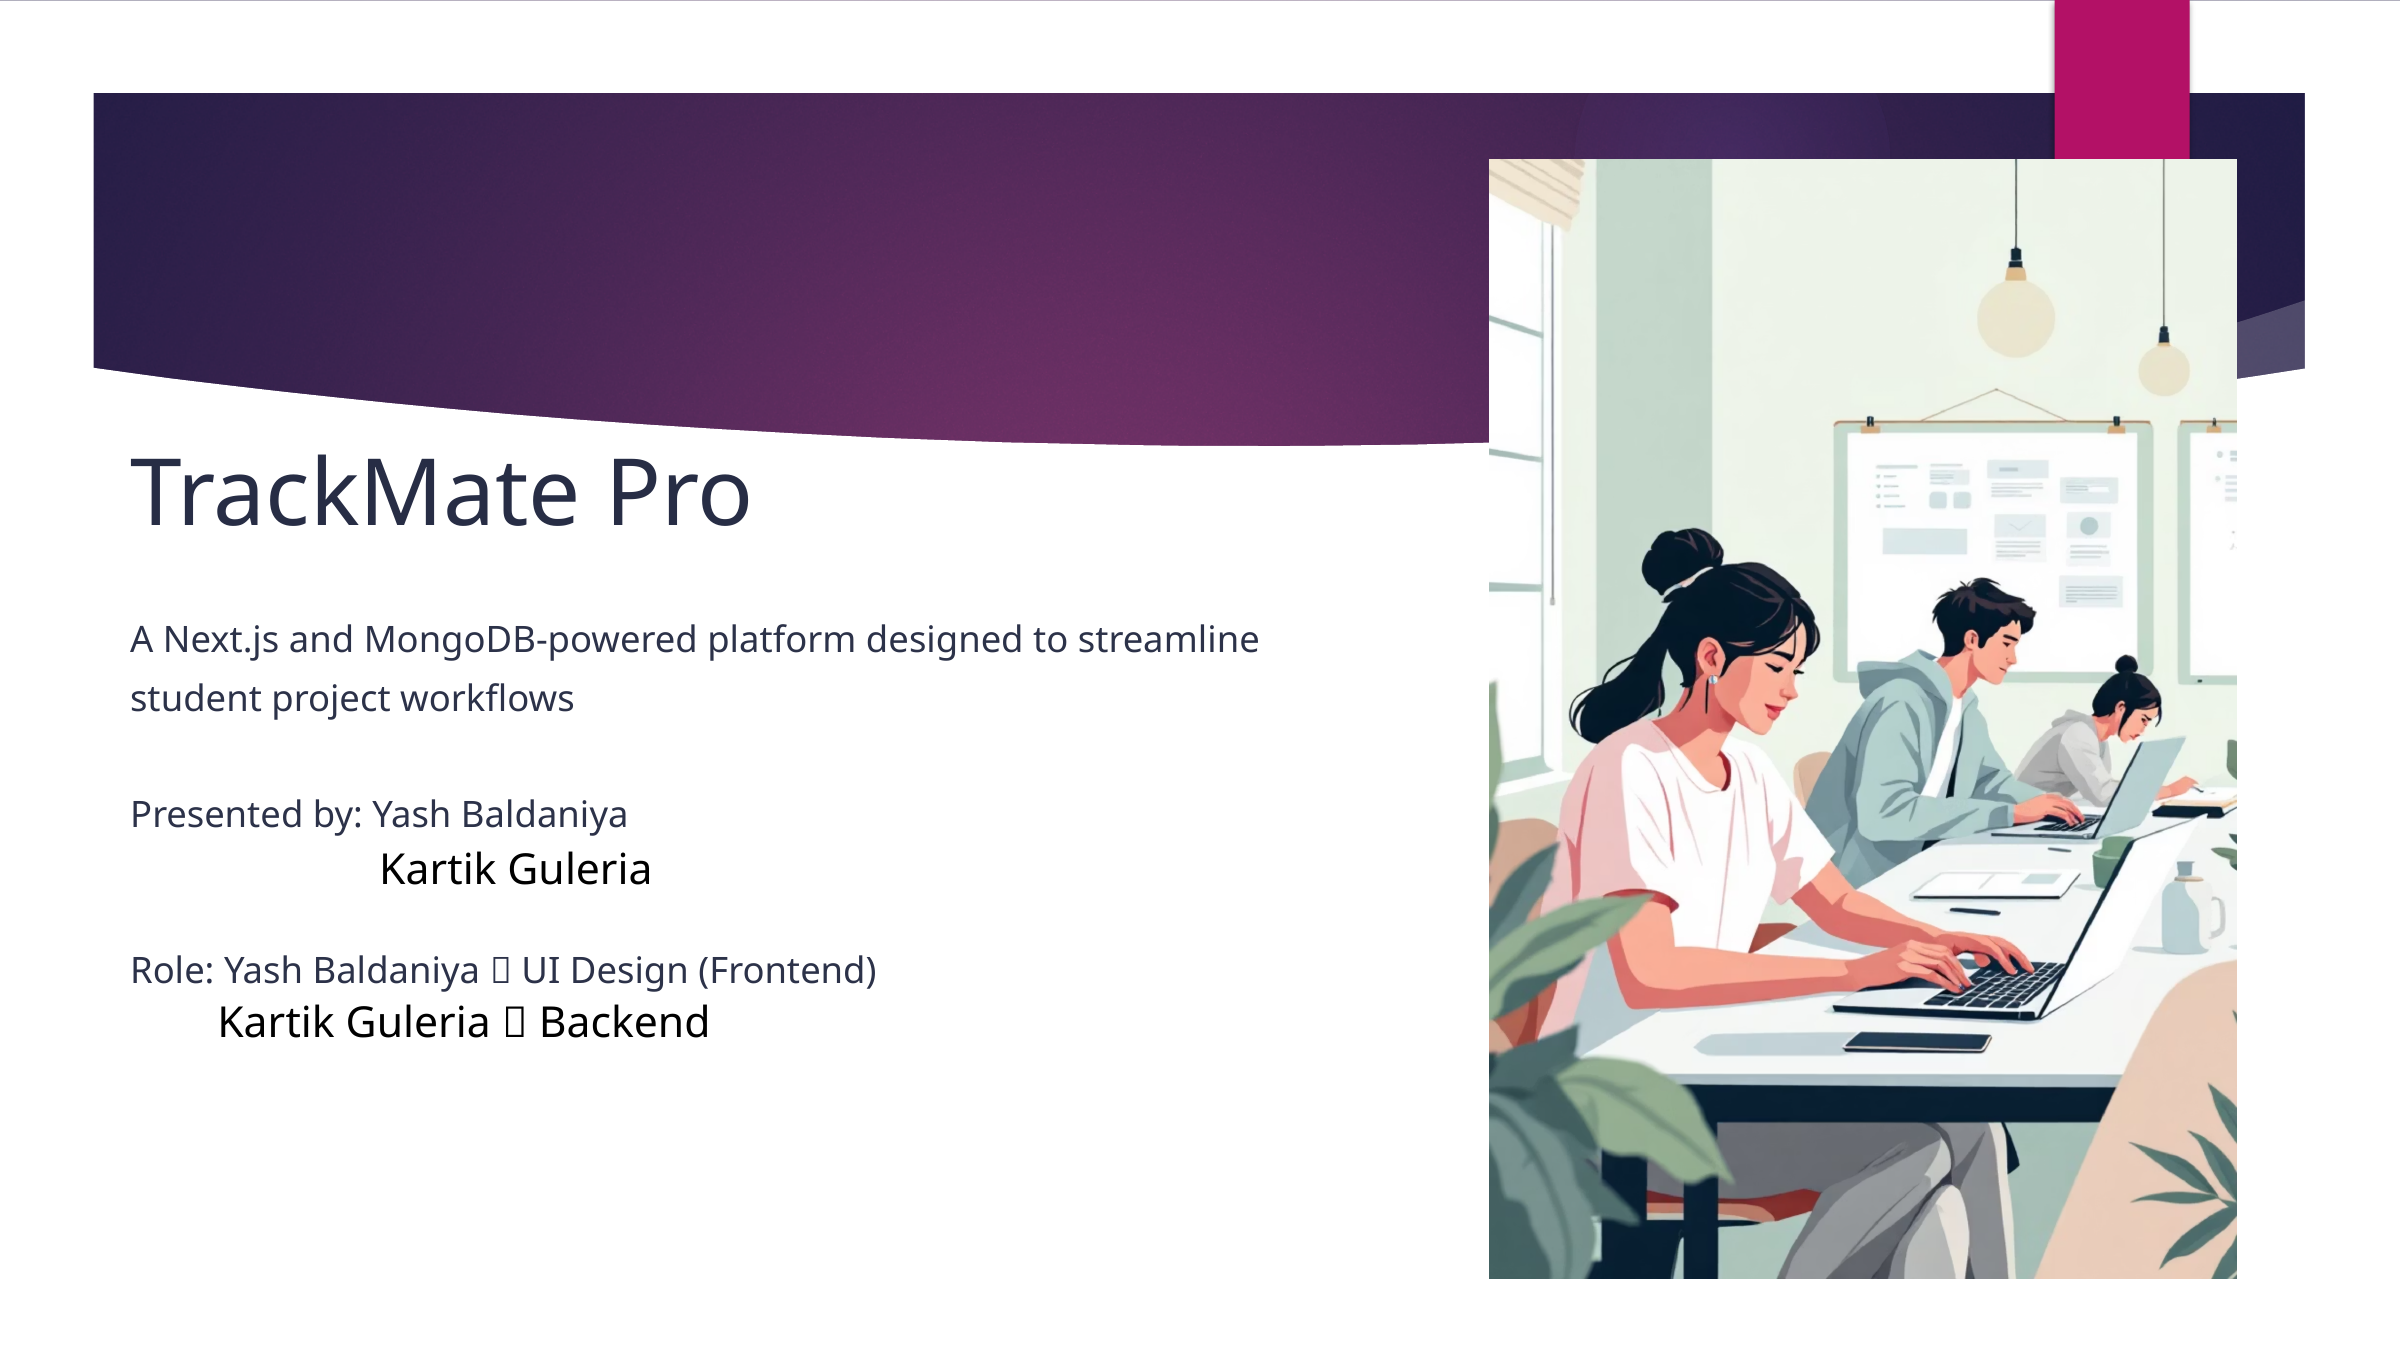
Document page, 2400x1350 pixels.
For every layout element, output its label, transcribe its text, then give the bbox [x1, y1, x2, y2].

picture [1489, 159, 2237, 1280]
text_box Kartik Guleria [364, 834, 756, 901]
text_box Kartik Guleria  Backend [202, 987, 988, 1053]
text_box Presented by: Yash Baldaniya [130, 774, 646, 835]
text_box A Next.js and MongoDB-powered platform designed to streamline student project workflows [130, 600, 1370, 720]
text_box Role: Yash Baldaniya  UI Design (Frontend) [130, 931, 1370, 991]
text_box TrackMate Pro [130, 428, 1061, 545]
